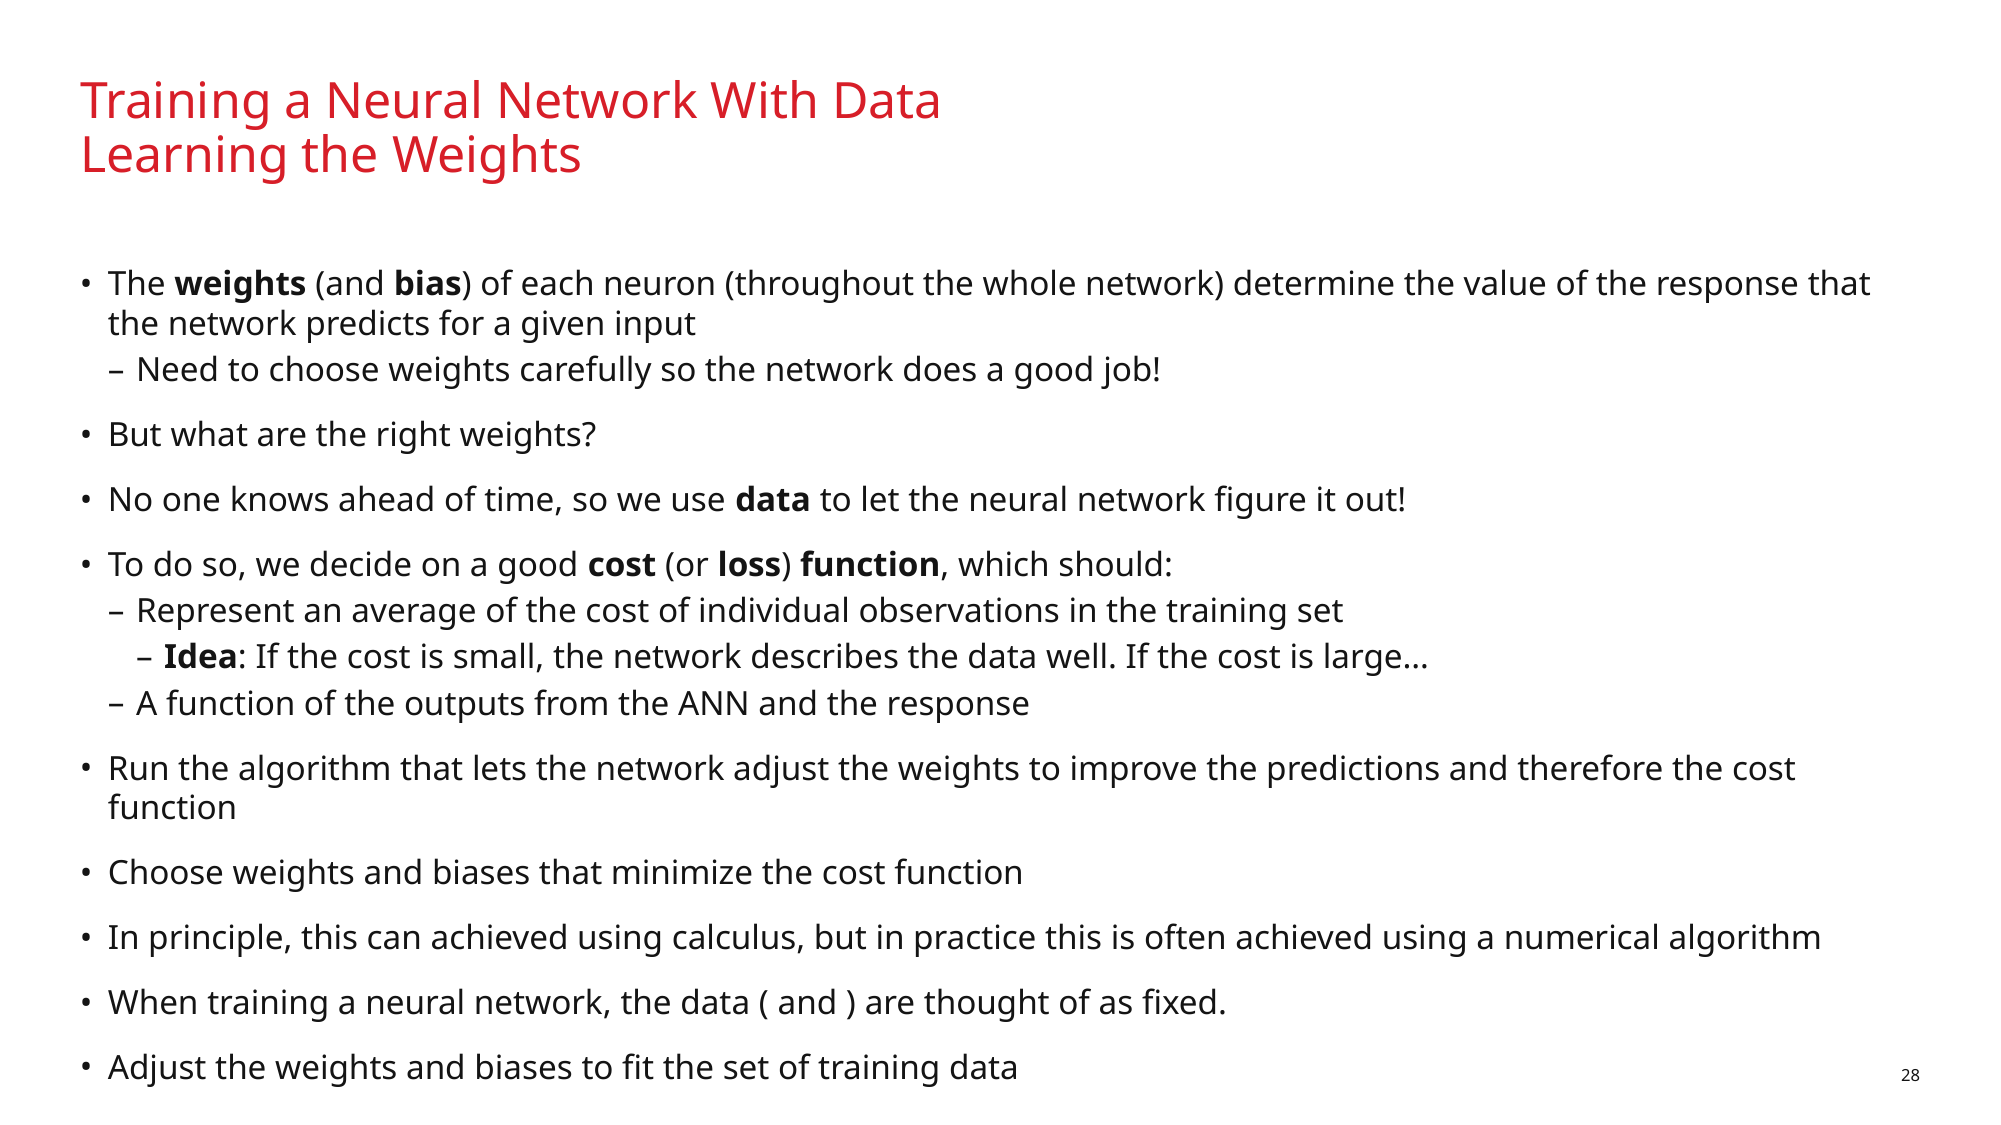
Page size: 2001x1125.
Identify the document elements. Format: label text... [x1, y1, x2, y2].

slide_number 28 [1839, 1050, 1920, 1088]
title Training a Neural Network With Data Learning the Weights [80, 75, 1920, 240]
